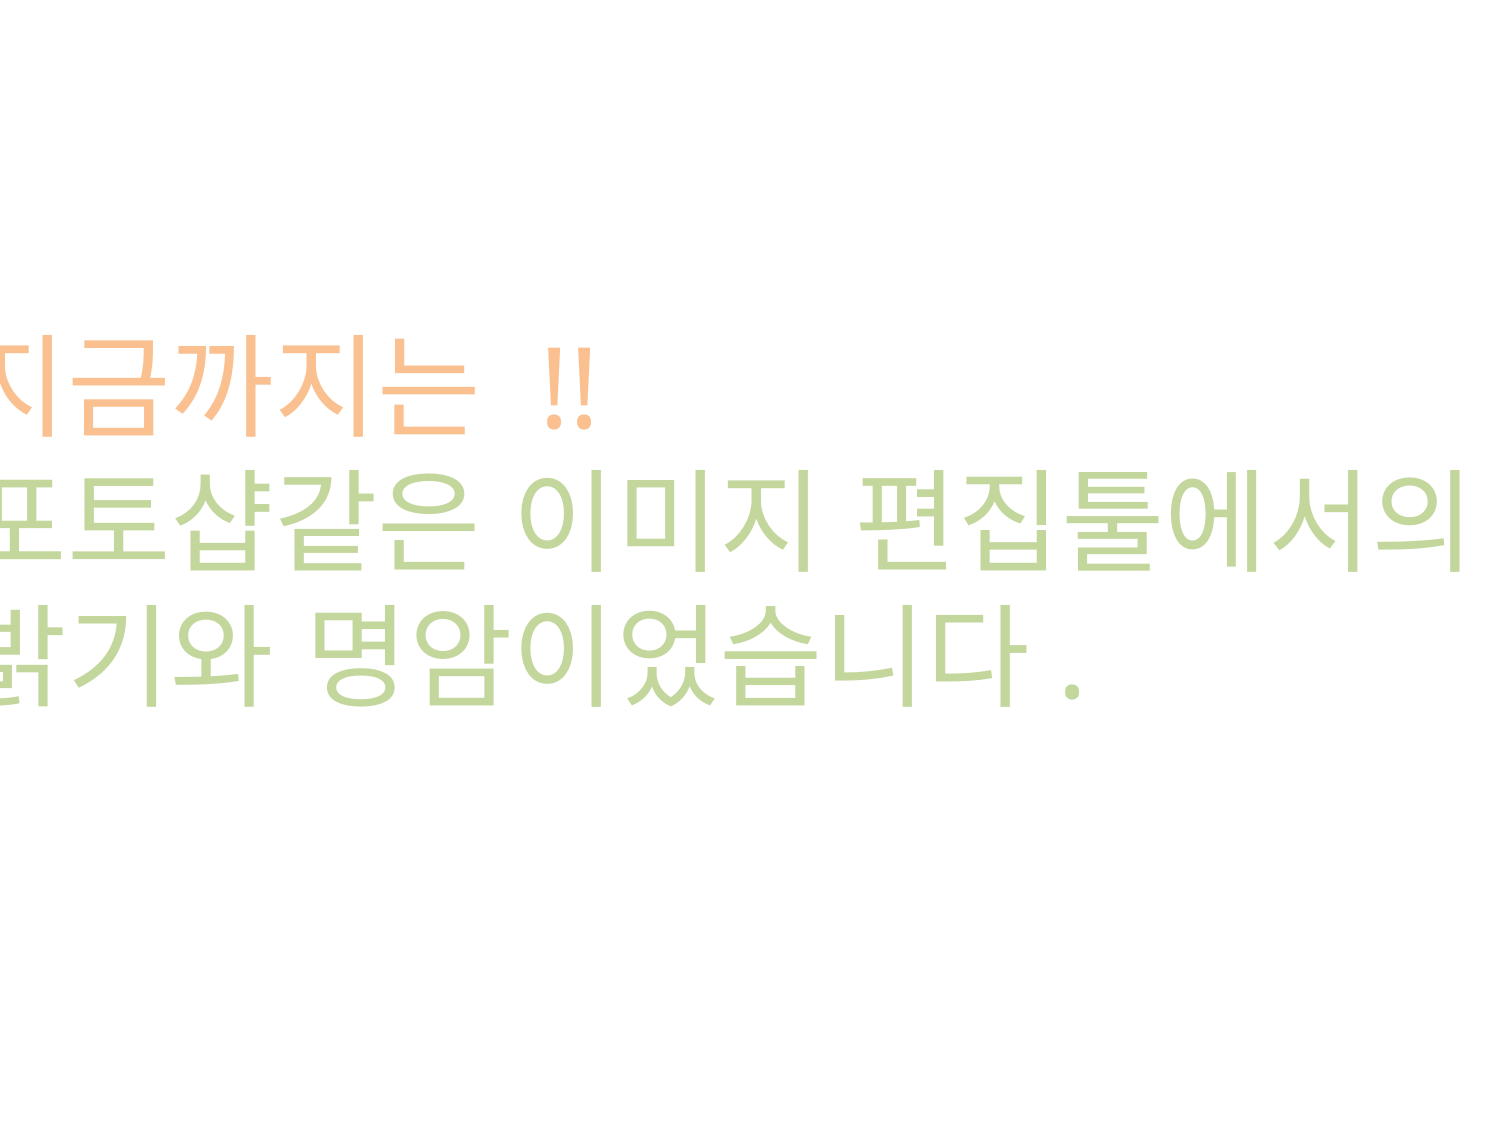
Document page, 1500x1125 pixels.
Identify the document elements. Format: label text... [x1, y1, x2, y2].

text_box 지금까지는 !! 포토샵같은 이미지 편집툴에서의 밝기와 명암이었습니다. [0, 308, 1500, 729]
